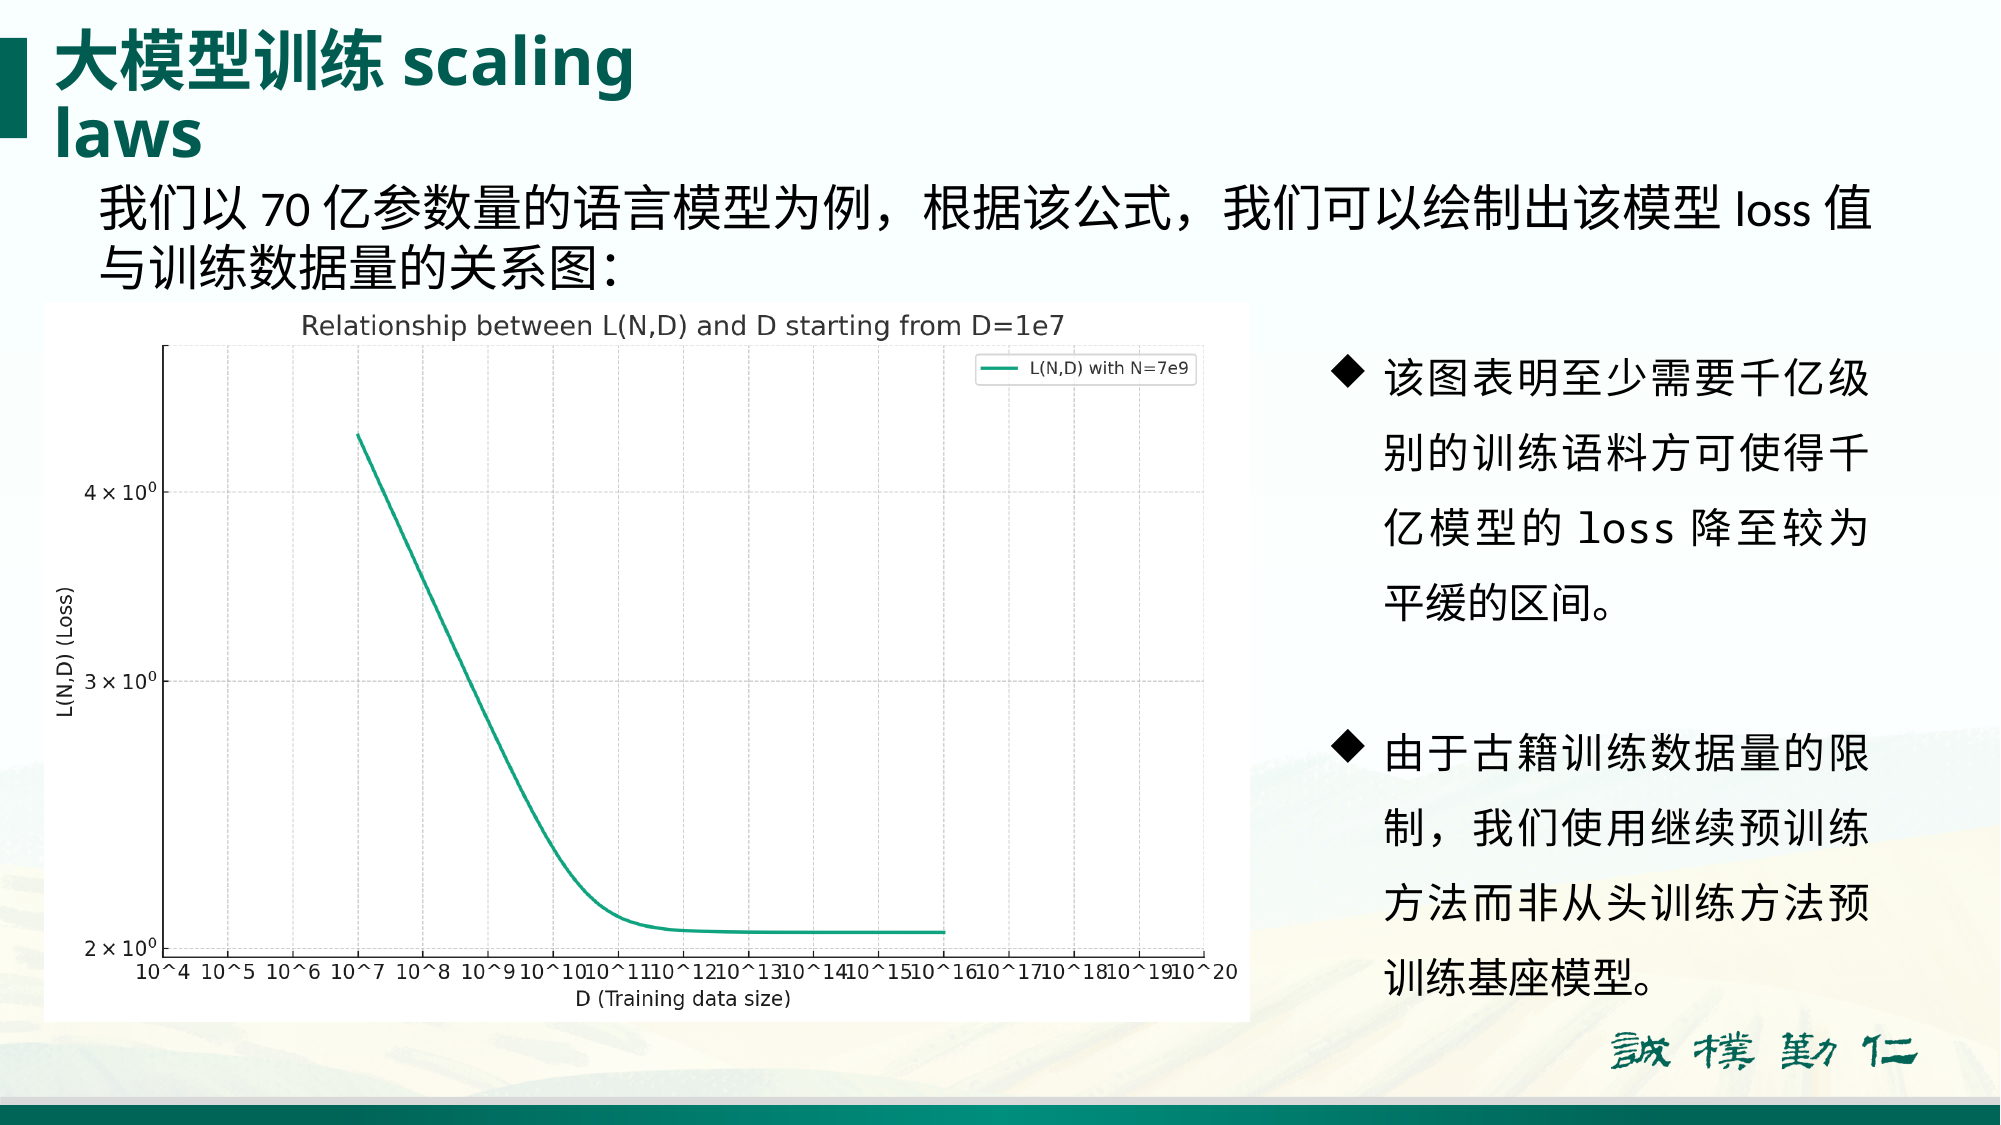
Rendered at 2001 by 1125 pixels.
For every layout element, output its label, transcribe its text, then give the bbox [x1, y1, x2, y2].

picture [1611, 1017, 1918, 1084]
title 大模型训练scaling laws [38, 55, 810, 144]
text_box 我们以70亿参数量的语言模型为例，根据该公式，我们可以绘制出该模型loss值与训练数据量的关系图： [83, 169, 1917, 349]
text_box 该图表明至少需要千亿级别的训练语料方可使得千亿模型的loss降至较为平缓的区间。 由于古籍训练数据量的限制，我们使用继续预训练方法而非从头训练方法预训练基座模型。 [1312, 319, 1885, 1010]
picture [44, 302, 1250, 1022]
